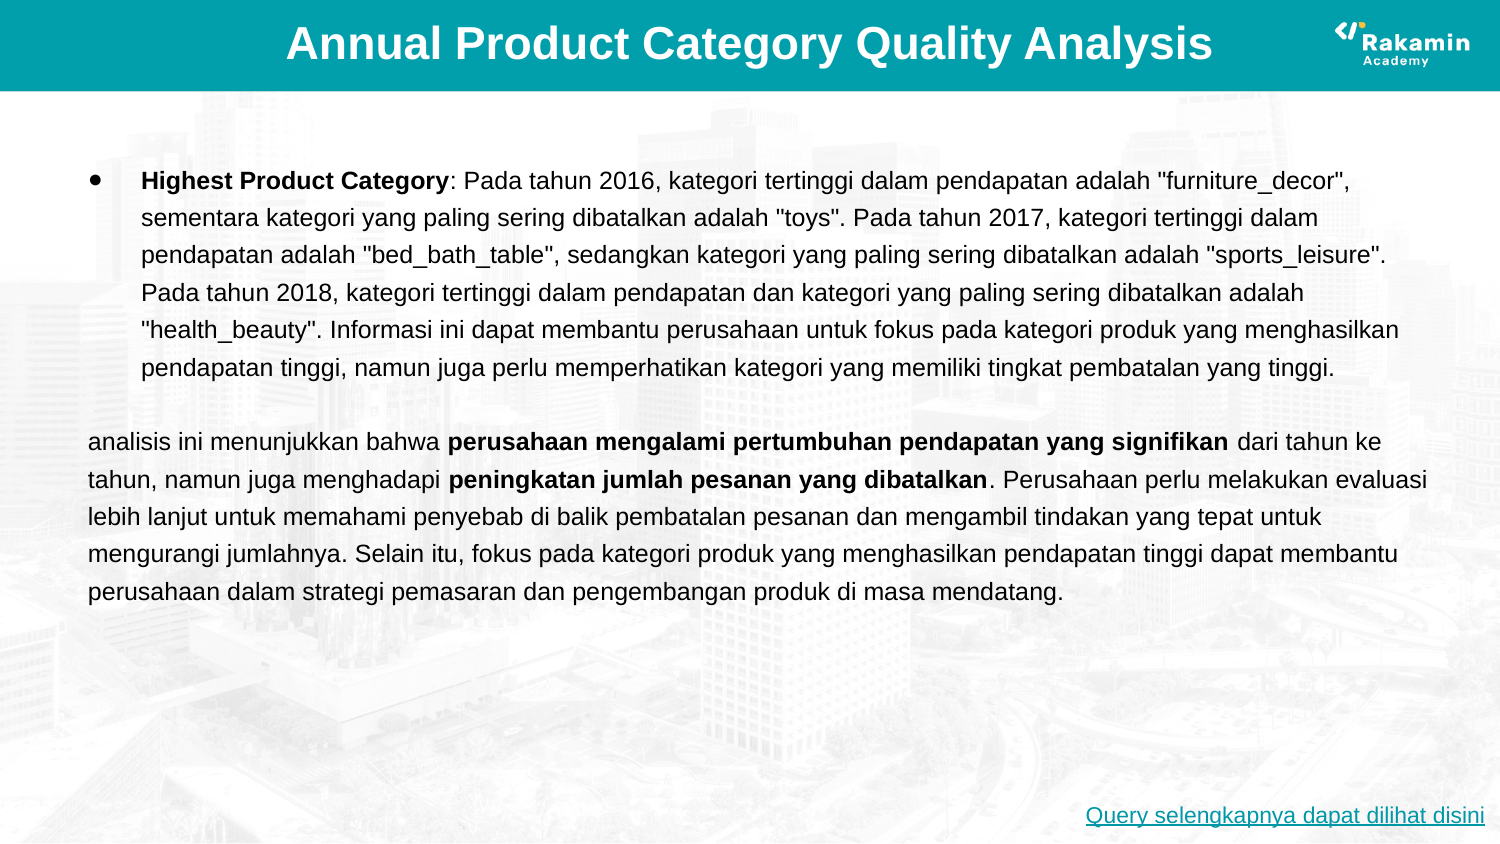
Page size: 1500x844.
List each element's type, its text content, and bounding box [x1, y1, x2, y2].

list Highest Product Category: Pada tahun 2016, kategori tertinggi dalam pendapatan adalah "furniture_decor", sementara kategori yang paling sering dibatalkan adalah "toys". Pada tahun 2017, kategori tertinggi dalam pendapatan adalah "bed_bath_table", sedangkan kategori yang paling sering dibatalkan adalah "sports_leisure". Pada tahun 2018, kategori tertinggi dalam pendapatan dan kategori yang paling sering dibatalkan adalah "health_beauty". Informasi ini dapat membantu perusahaan untuk fokus pada kategori produk yang menghasilkan pendapatan tinggi, namun juga perlu memperhatikan kategori yang memiliki tingkat pembatalan yang tinggi. analisis ini menunjukkan bahwa perusahaan mengalami pertumbuhan pendapatan yang signifikan dari tahun ke tahun, namun juga menghadapi peningkatan jumlah pesanan yang dibatalkan. Perusahaan perlu melakukan evaluasi lebih lanjut untuk memahami penyebab di balik pembatalan pesanan dan mengambil tindakan yang tepat untuk mengurangi jumlahnya. Selain itu, fokus pada kategori produk yang menghasilkan pendapatan tinggi dapat membantu perusahaan dalam strategi pemasaran dan pengembangan produk di masa mendatang. [51, 141, 1449, 750]
picture [0, 0, 1500, 844]
title Annual Product Category Quality Analysis [51, 0, 1449, 92]
text_box Query selengkapnya dapat dilihat disini [763, 757, 1500, 843]
